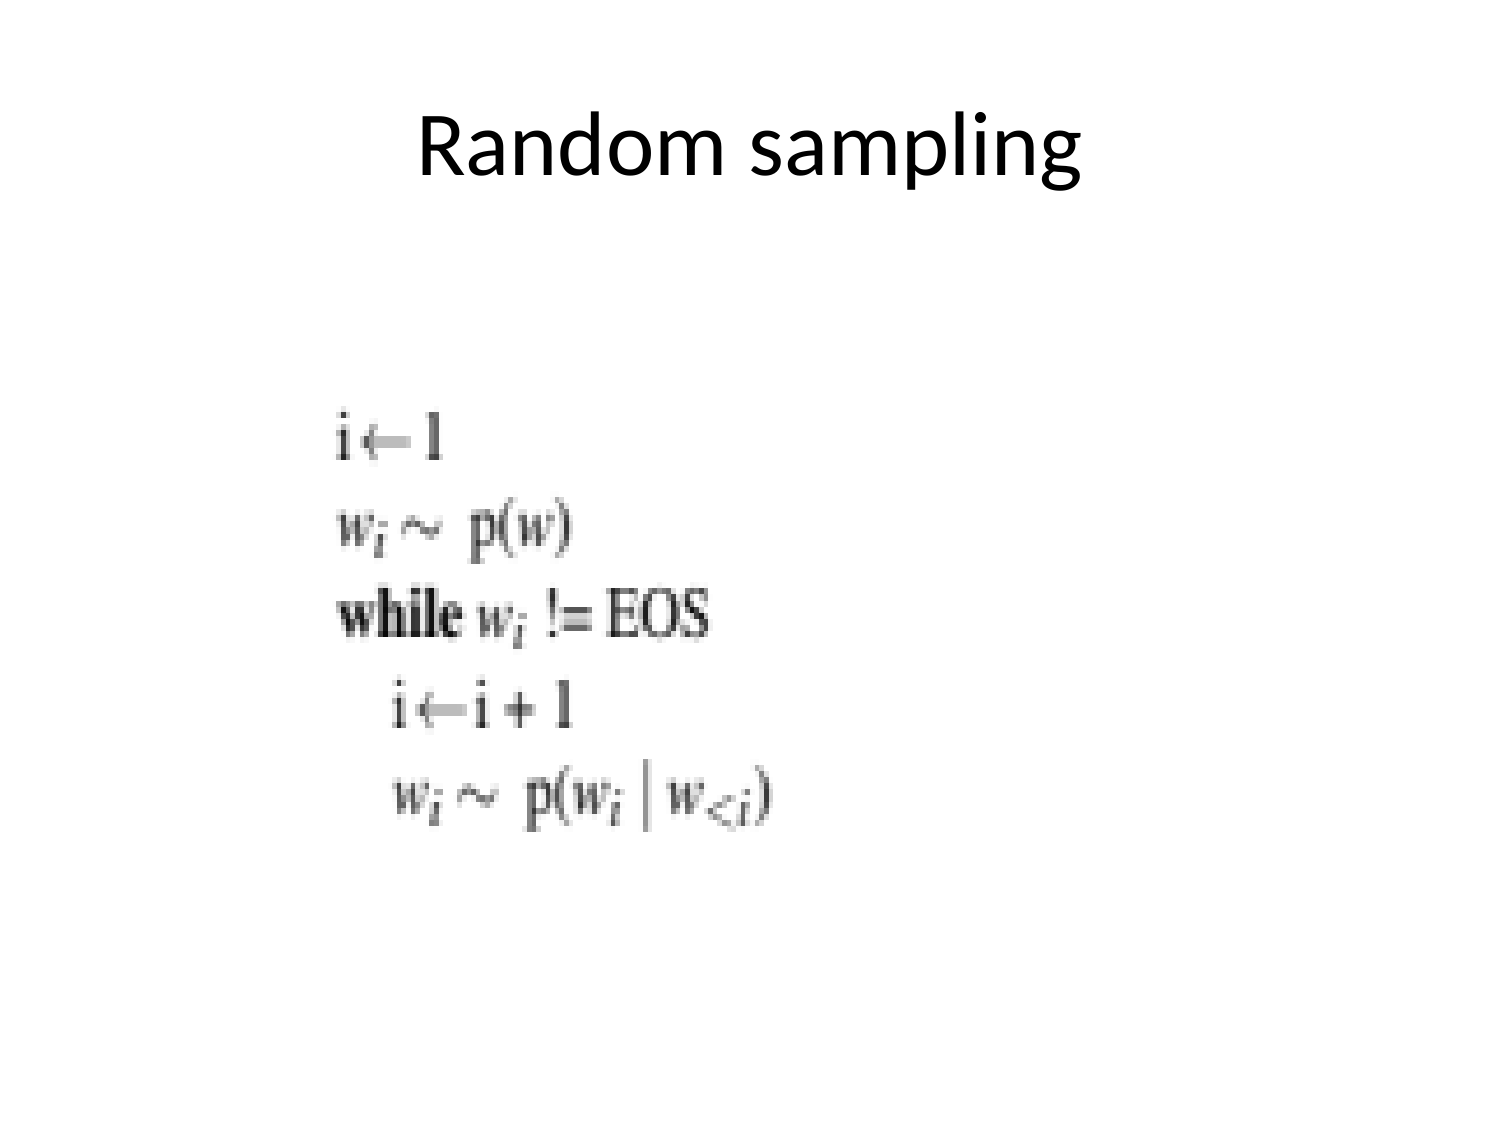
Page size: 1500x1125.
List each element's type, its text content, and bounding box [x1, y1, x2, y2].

title Random sampling [75, 45, 1425, 233]
picture [309, 394, 788, 863]
